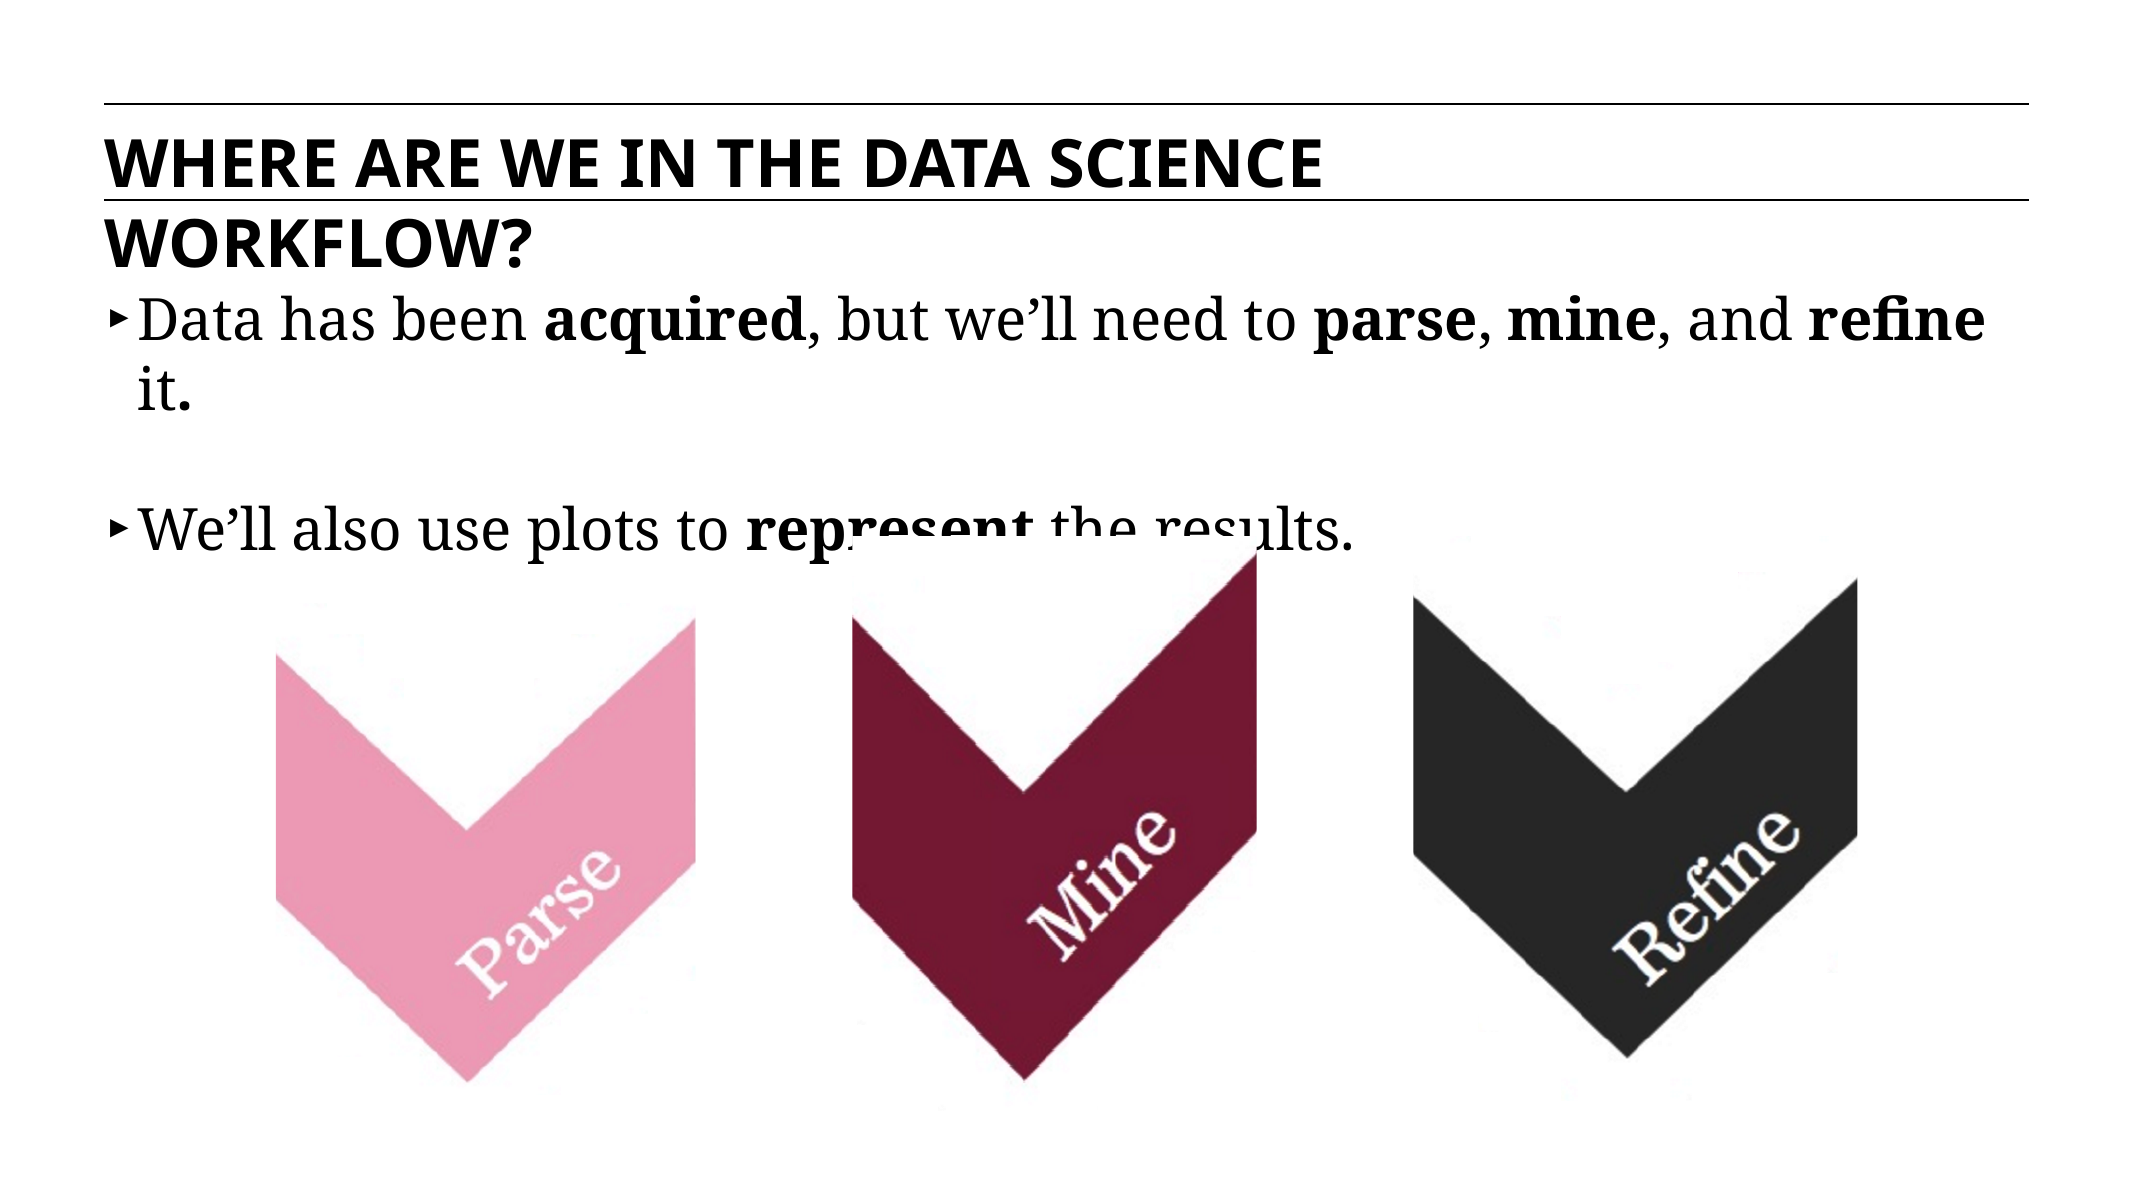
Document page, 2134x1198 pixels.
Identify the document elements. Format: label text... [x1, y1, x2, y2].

list Data has been acquired, but we’ll need to parse, mine, and refine it. We’ll also use plots to represent the results. [104, 212, 2030, 837]
text_box WHERE ARE WE IN THE DATA SCIENCE WORKFLOW? [104, 120, 1708, 192]
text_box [275, 536, 1858, 1163]
